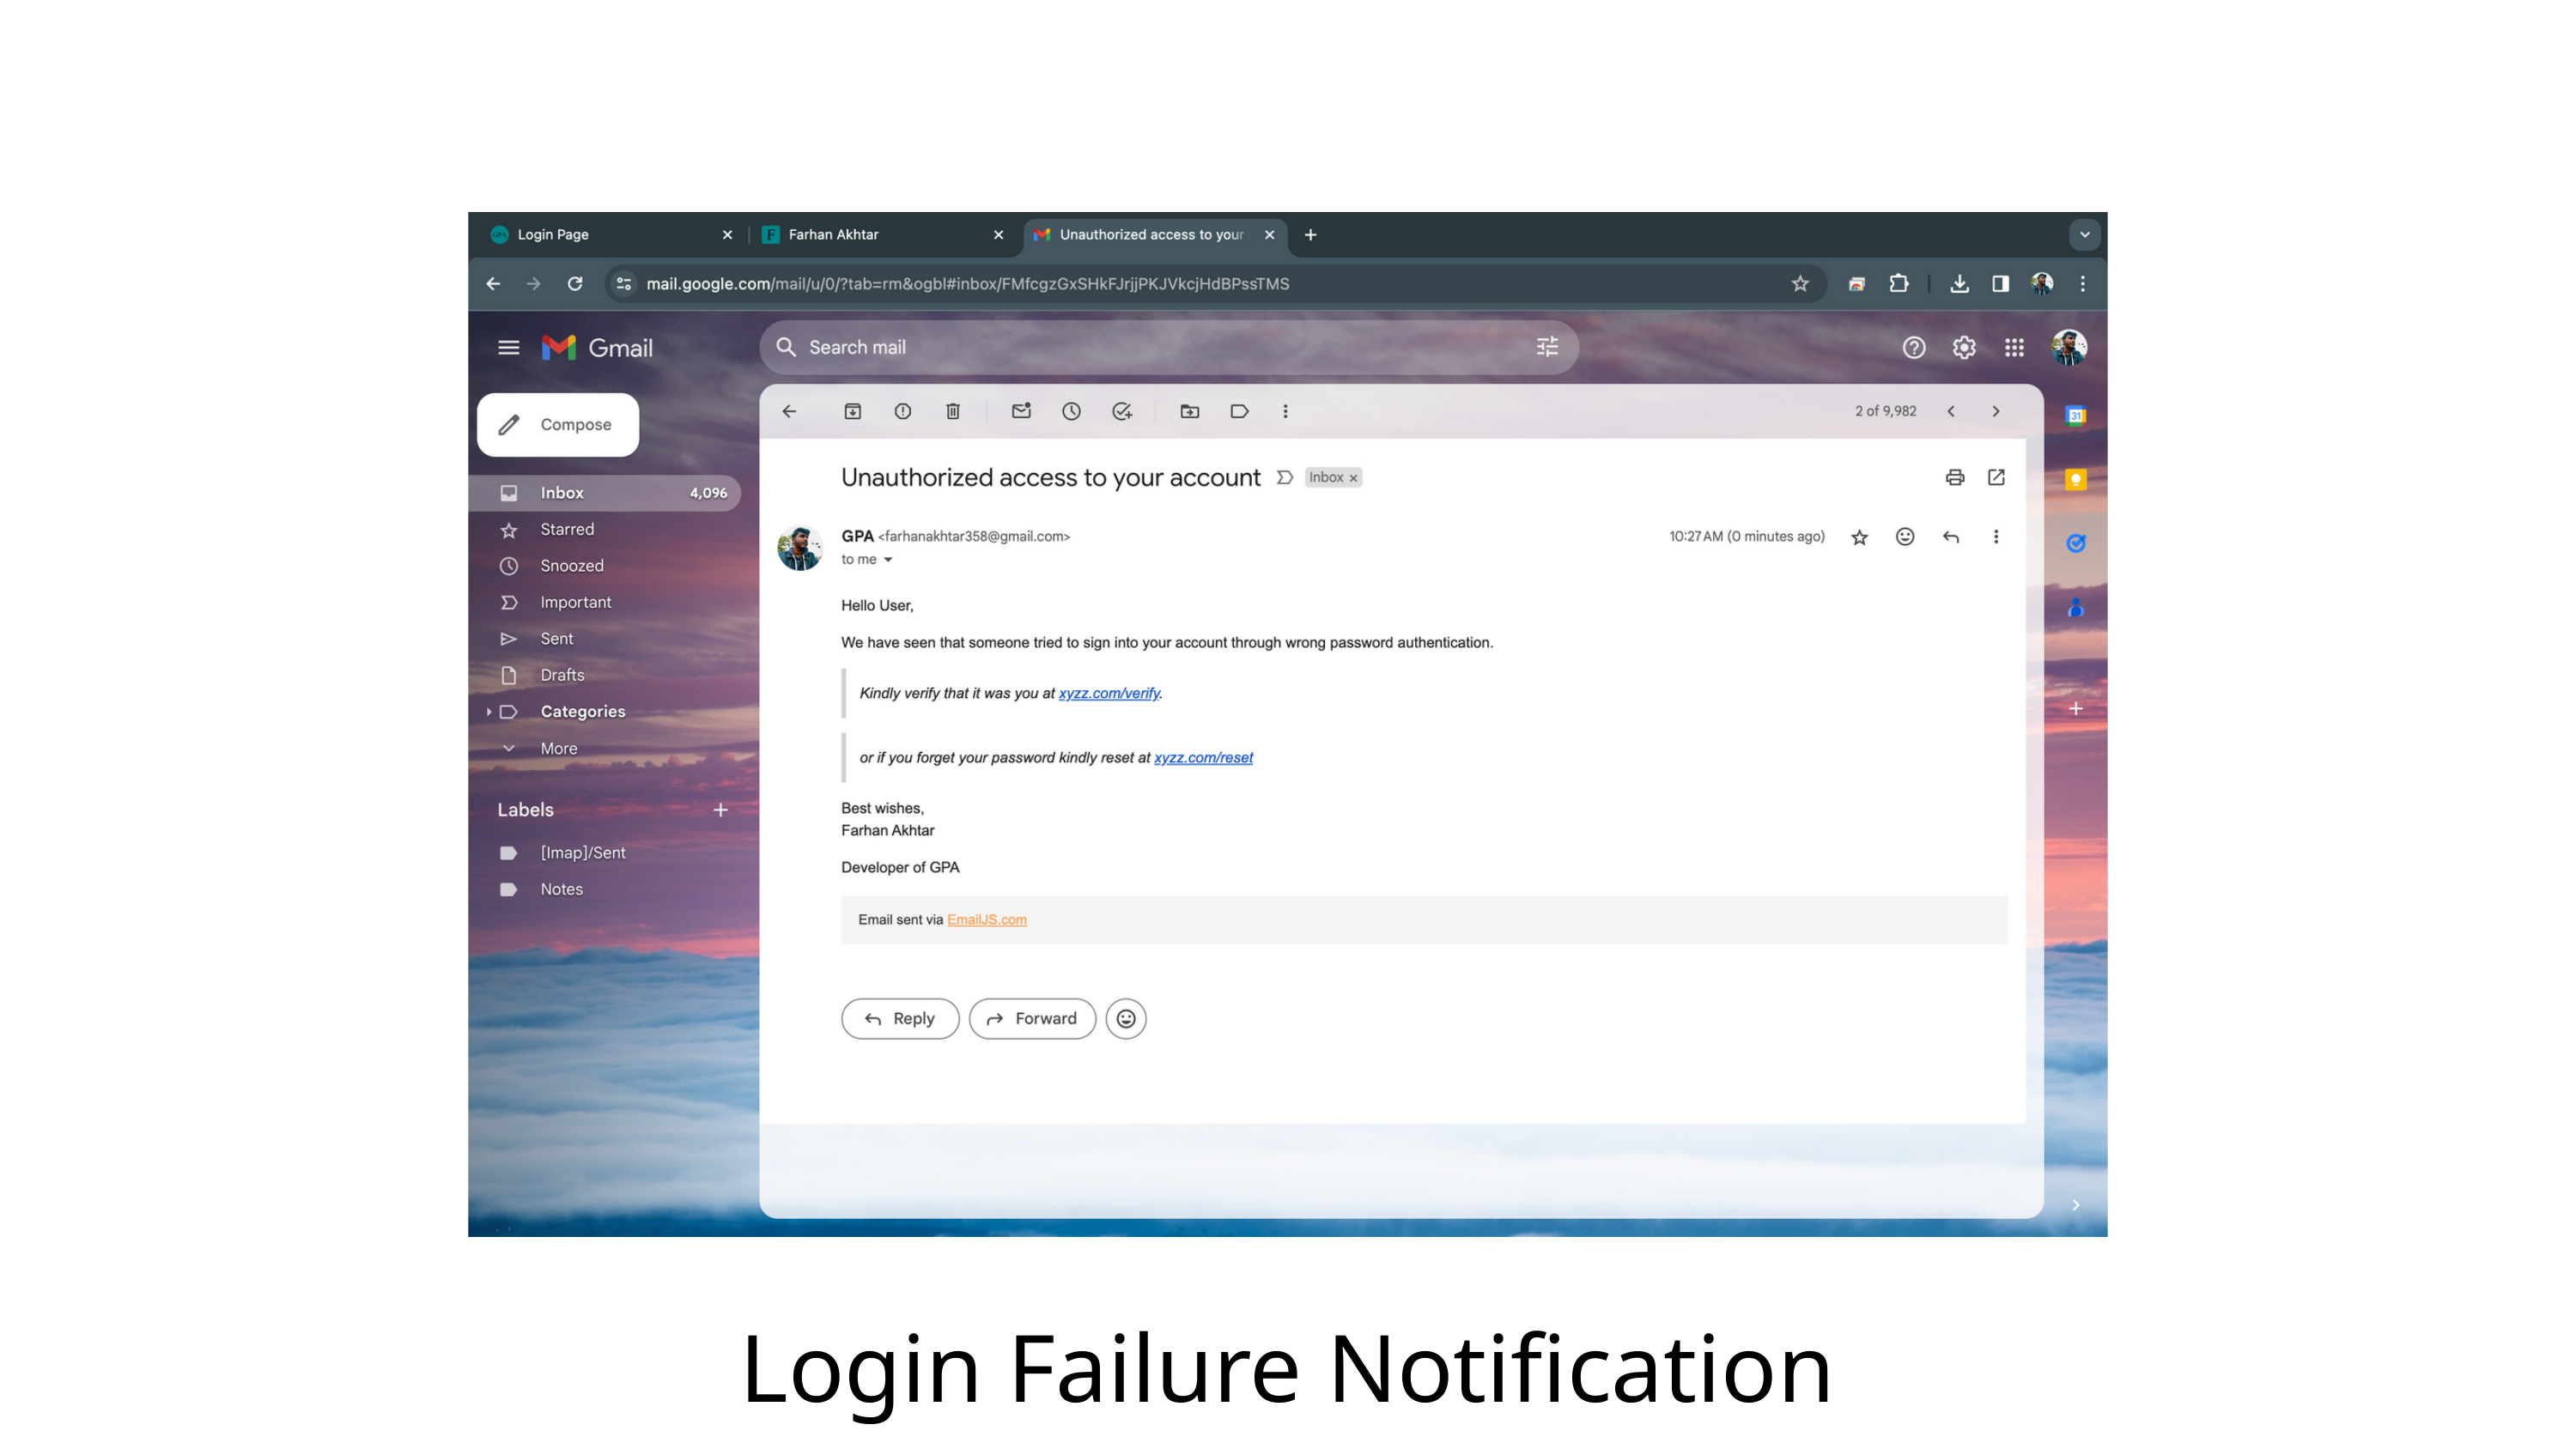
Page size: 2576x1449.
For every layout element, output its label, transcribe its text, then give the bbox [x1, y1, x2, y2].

text_box Login Failure Notification [710, 1290, 1866, 1421]
text_box [468, 212, 2108, 1237]
